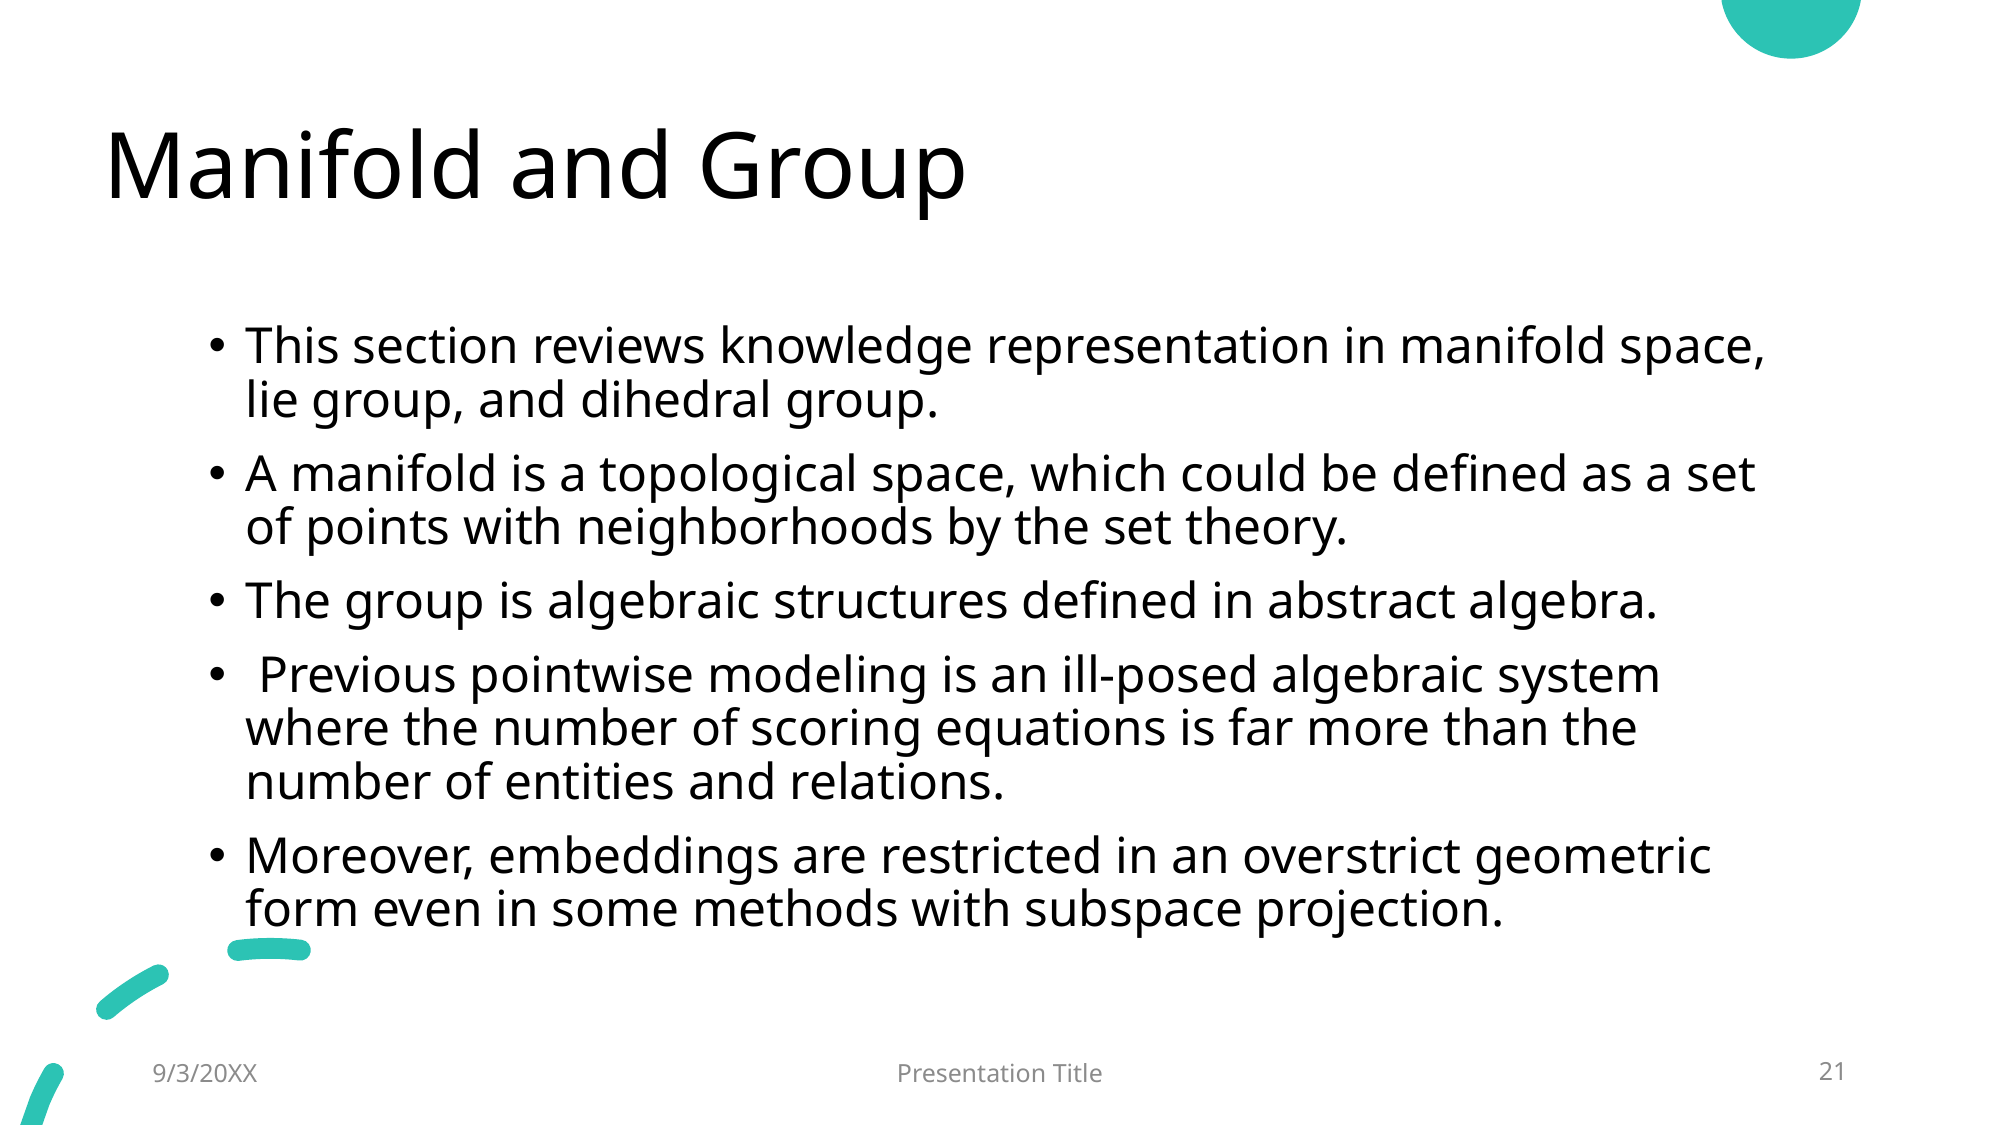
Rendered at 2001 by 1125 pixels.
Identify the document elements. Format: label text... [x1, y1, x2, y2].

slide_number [137, 1042, 588, 1103]
slide_number 21 [1412, 1042, 1863, 1103]
title Manifold and Group [88, 59, 1814, 278]
list This section reviews knowledge representation in manifold space, lie group, and dihedral group. A manifold is a topological space, which could be defined as a set of points with neighborhoods by the set theory. The group is algebraic structures defined in abstract algebra. Previous pointwise modeling is an ill-posed algebraic system where the number of scoring equations is far more than the number of entities and relations. Moreover, embeddings are restricted in an overstrict geometric form even in some methods with subspace projection. [193, 313, 1806, 947]
footer Presentation Title [662, 1042, 1338, 1103]
